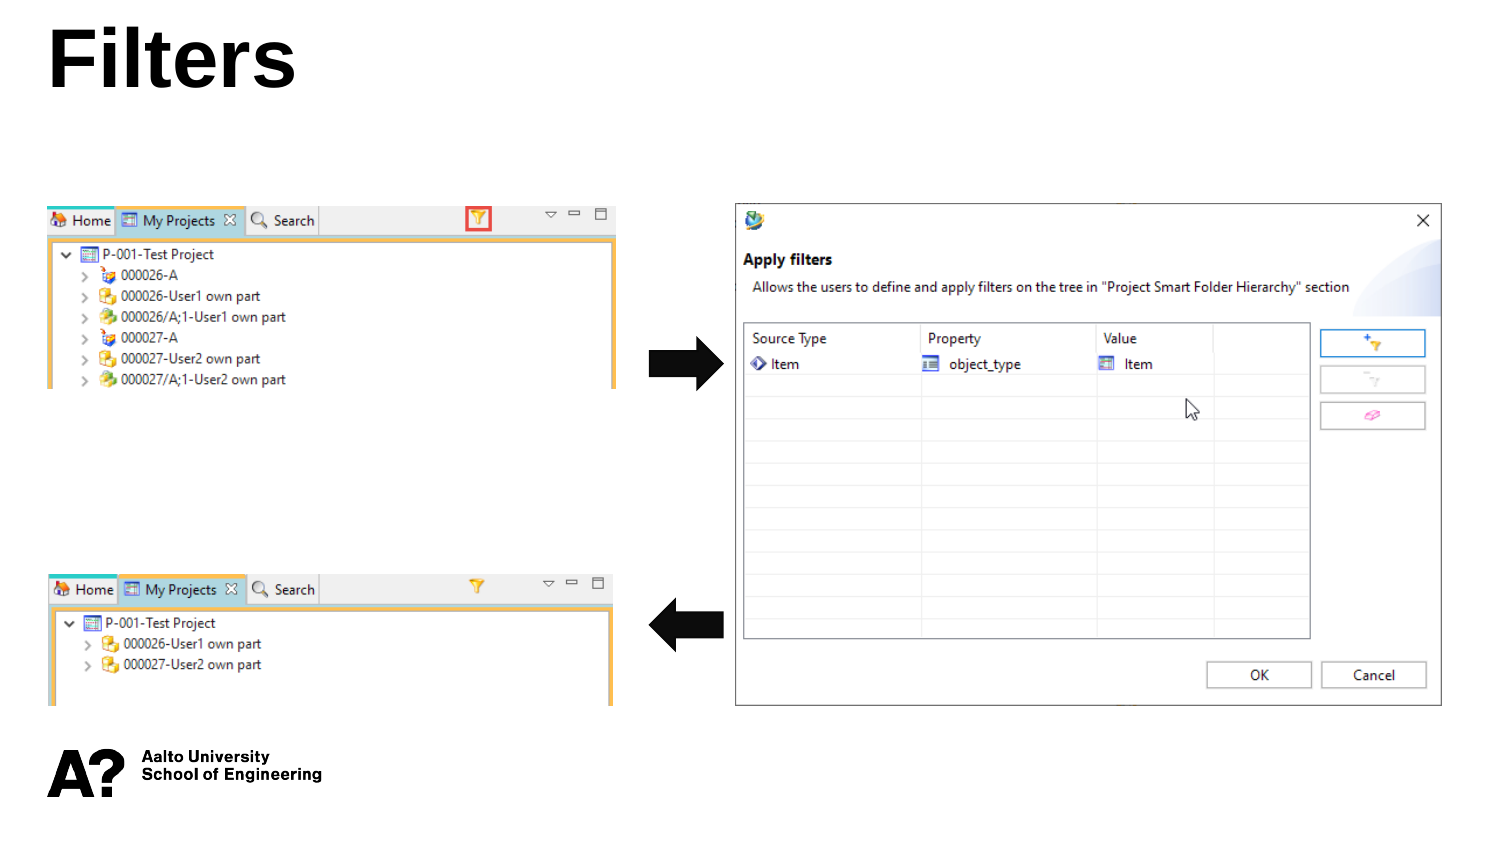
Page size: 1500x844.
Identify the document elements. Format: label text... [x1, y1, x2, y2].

text_box [648, 336, 724, 392]
list Filters [47, 4, 1442, 169]
picture [0, 574, 613, 844]
text_box [648, 597, 724, 653]
picture [735, 203, 1442, 706]
picture [47, 206, 616, 389]
